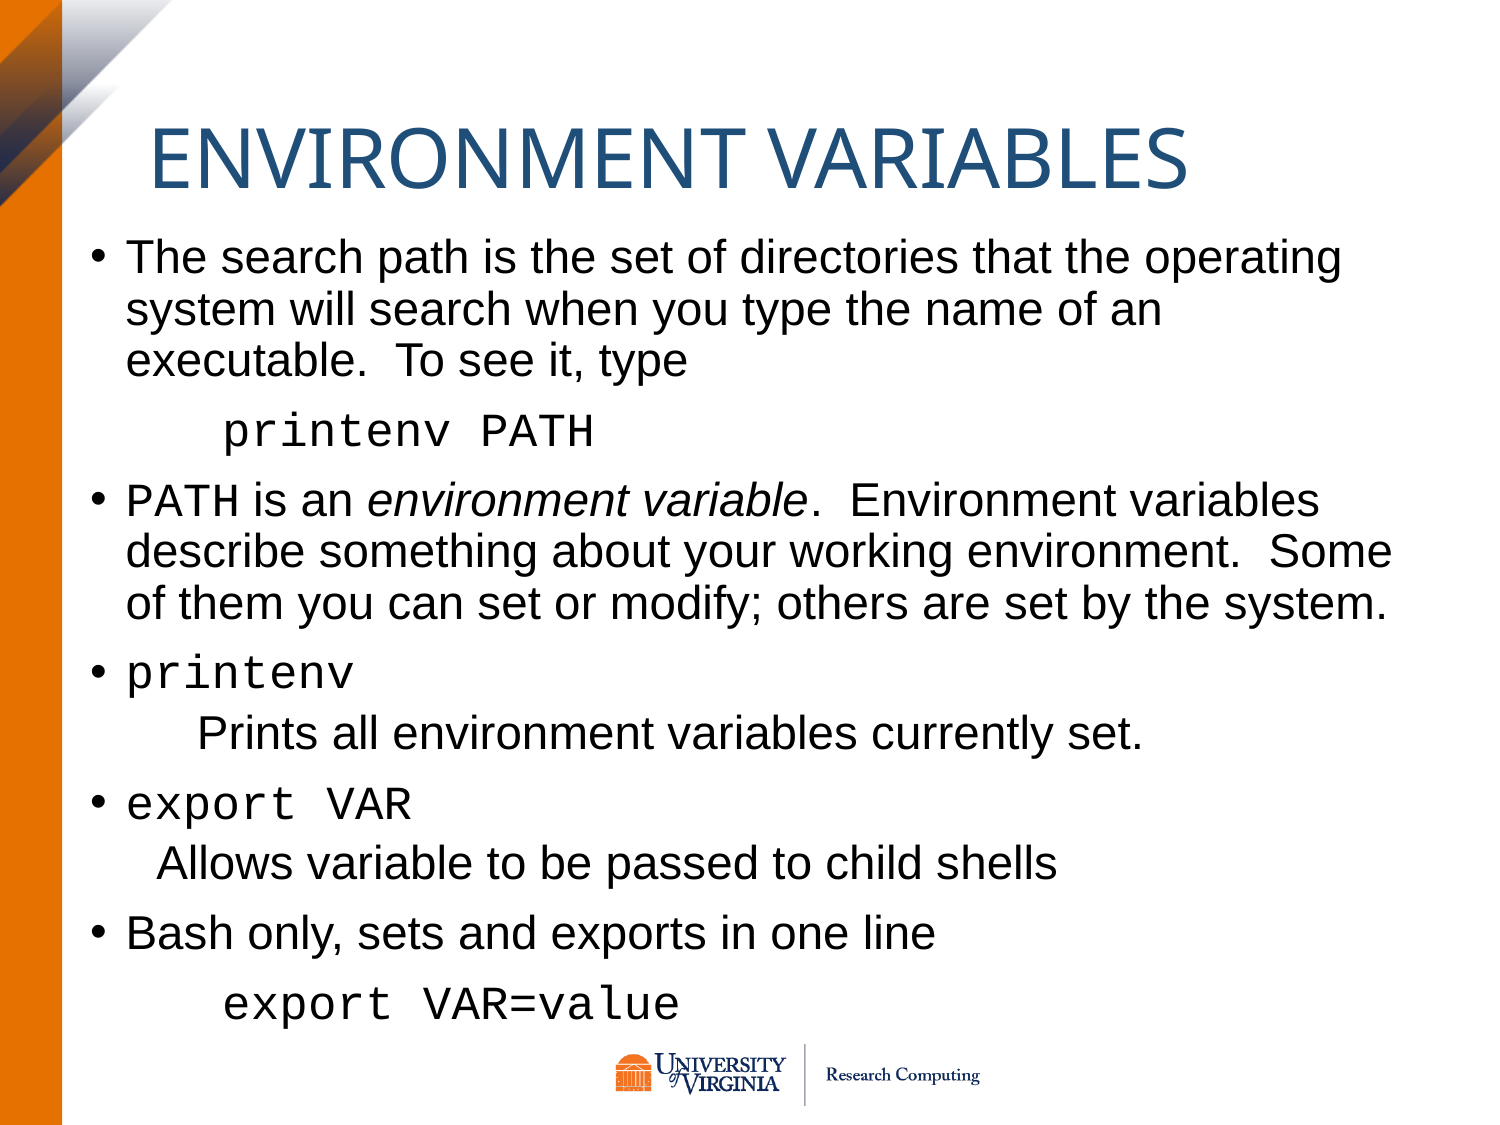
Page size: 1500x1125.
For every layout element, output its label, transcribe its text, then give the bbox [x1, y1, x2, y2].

picture [0, 0, 176, 210]
picture [607, 1063, 988, 1106]
list The search path is the set of directories that the operating system will search when you type the name of an executable. To see it, type printenv PATH PATH is an environment variable. Environment variables describe something about your working environment. Some of them you can set or modify; others are set by the system. printenv Prints all environment variables currently set. export VAR Allows variable to be passed to child shells Bash only, sets and exports in one line export VAR=value [75, 224, 1425, 1063]
title Environment Variables [132, 52, 1427, 271]
